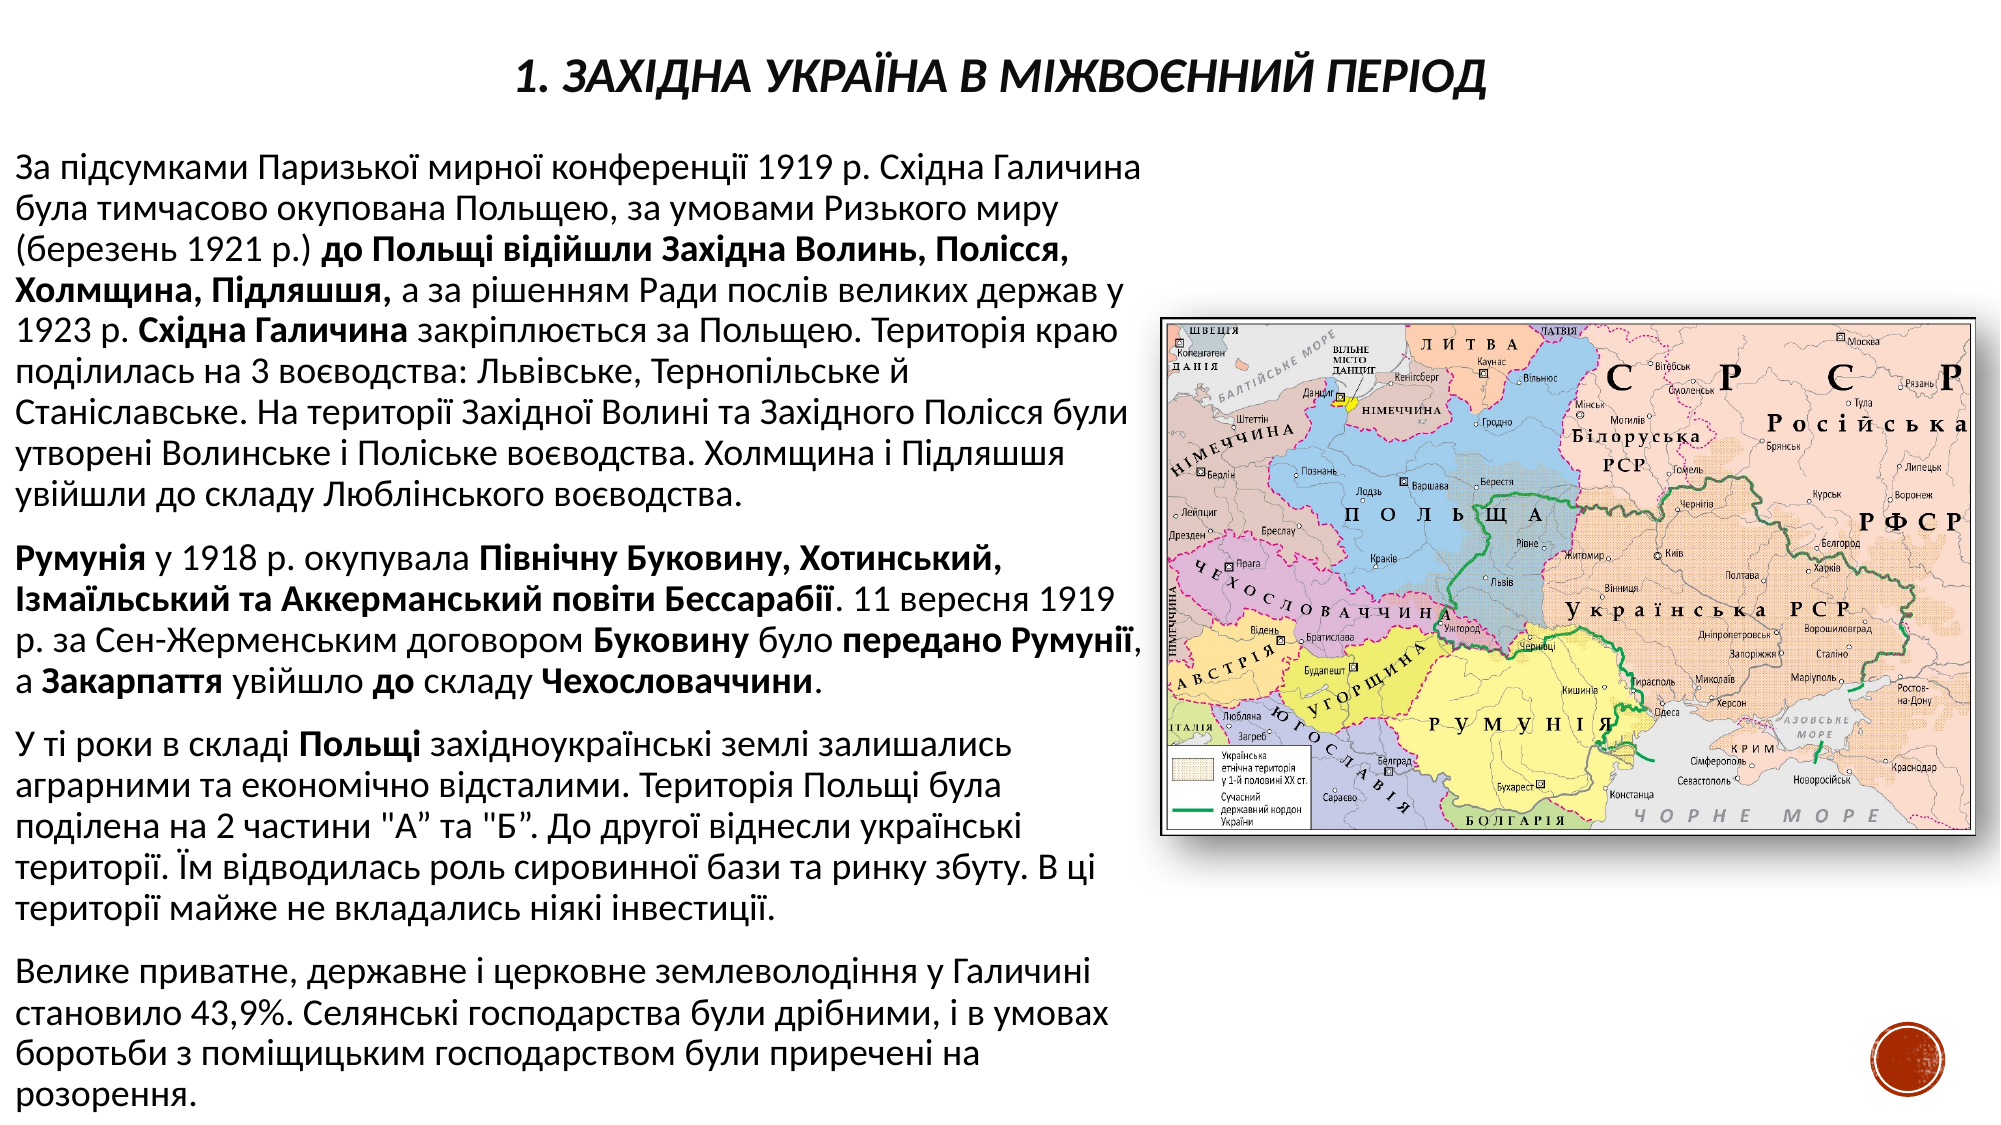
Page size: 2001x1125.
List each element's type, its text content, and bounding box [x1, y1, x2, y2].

picture [1160, 317, 1976, 836]
list За підсумками Паризької мирної конференції 1919 р. Східна Галичина була тимчасово окупована Польщею, за умовами Ризького миру (березень 1921 р.) до Польщі відійшли Західна Волинь, Полісся, Холмщина, Підляшшя, а за рішенням Ради послів великих держав у 1923 р. Східна Галичина закріплюється за Польщею. Територія краю поділилась на 3 воєводства: Львівське, Тернопільське й Станіславське. На території Західної Волині та Західного Полісся були утворені Волинське і Поліське воєводства. Холмщина і Підляшшя увійшли до складу Люблінського воєводства. Румунія у 1918 р. окупувала Північну Буковину, Хотинський, Ізмаїльський та Аккерманський повіти Бессарабії. 11 вересня 1919 р. за Сен-Жерменським договором Буковину було передано Румунії, а Закарпаття увійшло до складу Чехословаччини. У ті роки в складі Польщі західноукраїнські землі залишались аграрними та економічно відсталими. Територія Польщі була поділена на 2 частини "А” та "Б”. До другої віднесли українські території. Їм відводилась роль сировинної бази та ринку збуту. В ці території майже не вкладались ніякі інвестиції. Велике приватне, державне і церковне землеволодіння у Галичині становило 43,9%. Селянські господарства були дрібними, і в умовах боротьби з поміщицьким господарством були приречені на розорення. [0, 139, 1161, 1125]
title 1. Західна Україна в міжвоєнний період [0, 14, 2000, 140]
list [1164, 321, 1975, 835]
